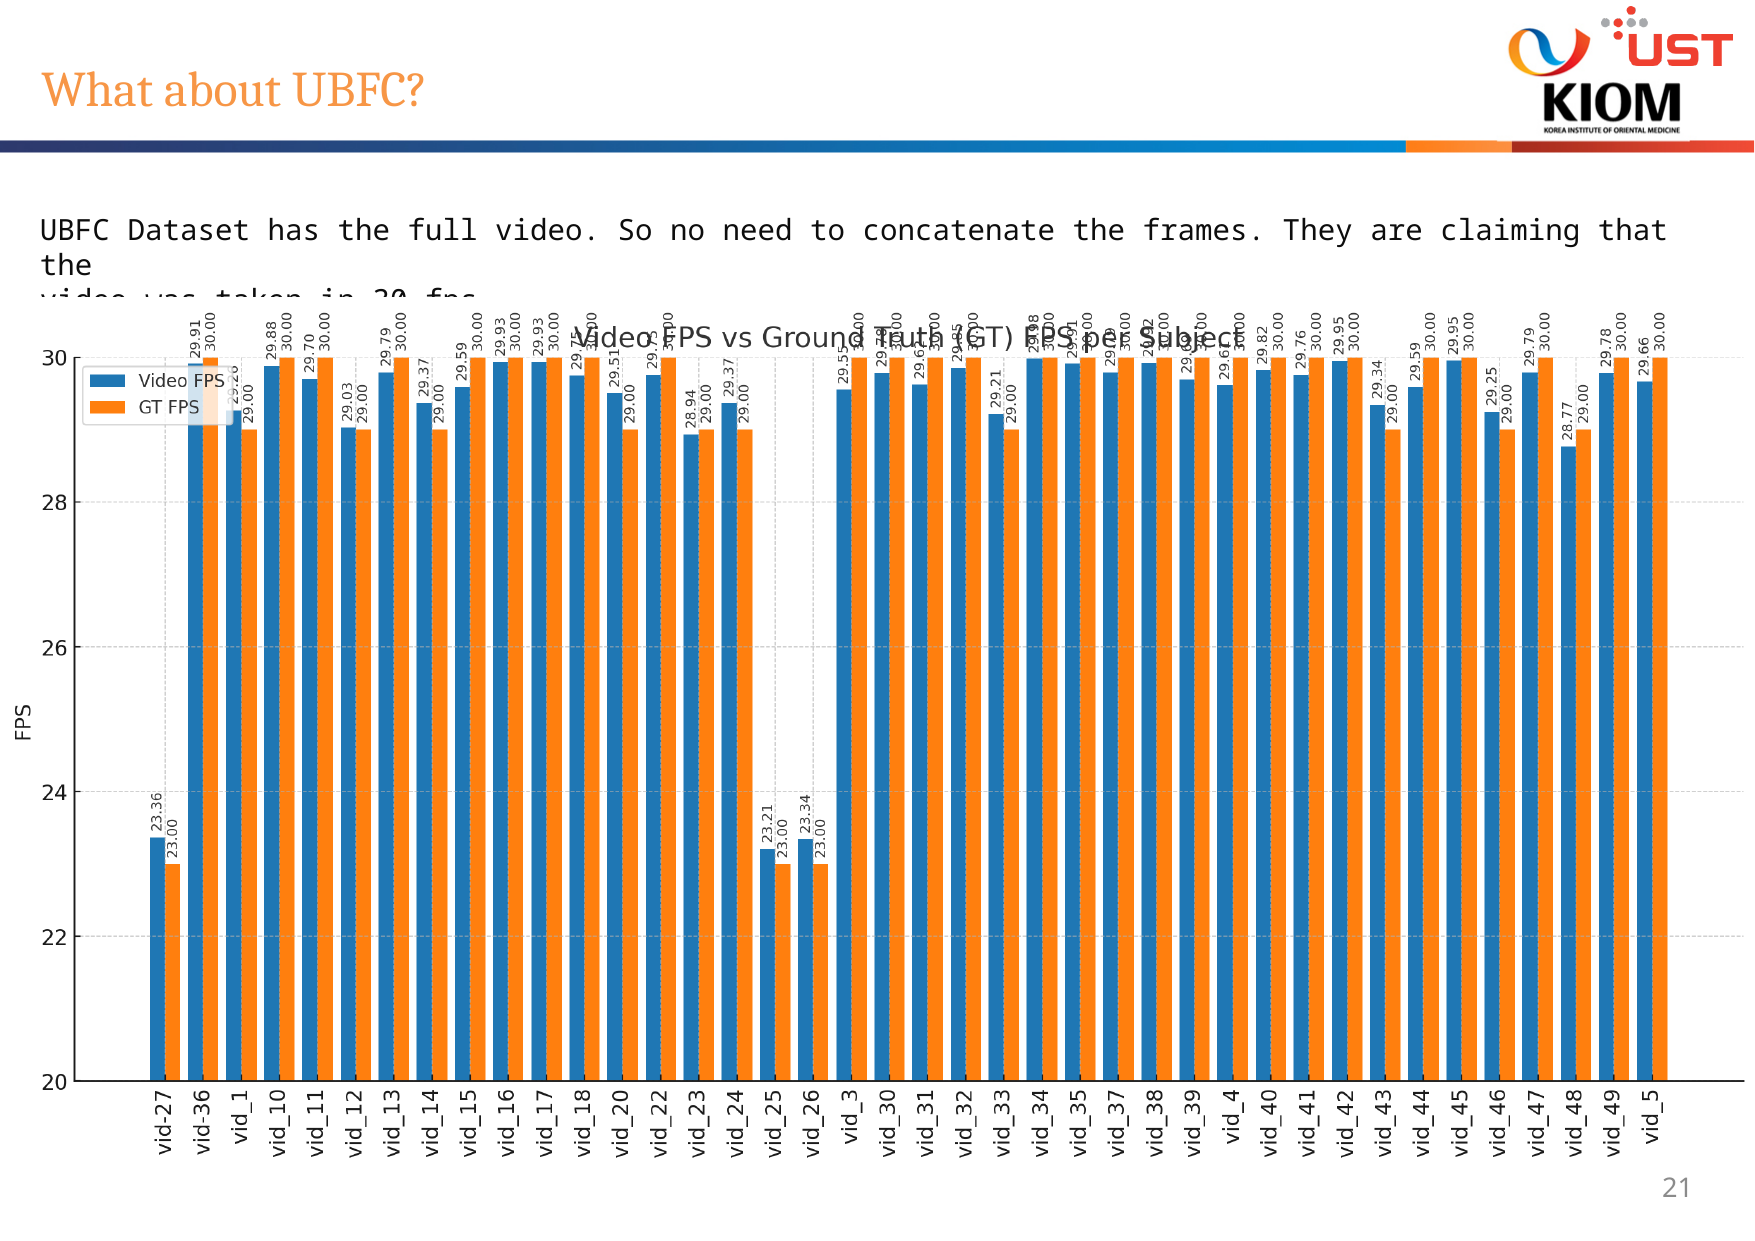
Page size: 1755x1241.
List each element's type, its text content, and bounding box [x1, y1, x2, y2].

picture [0, 0, 1755, 1241]
text_box What about UBFC? [26, 18, 1393, 124]
text_box 20 [1300, 1177, 1710, 1222]
text_box UBFC Dataset has the full video. So no need to concatenate the frames. They are claiming that the video was taken in 30 fps. Lets Check [25, 177, 1710, 296]
